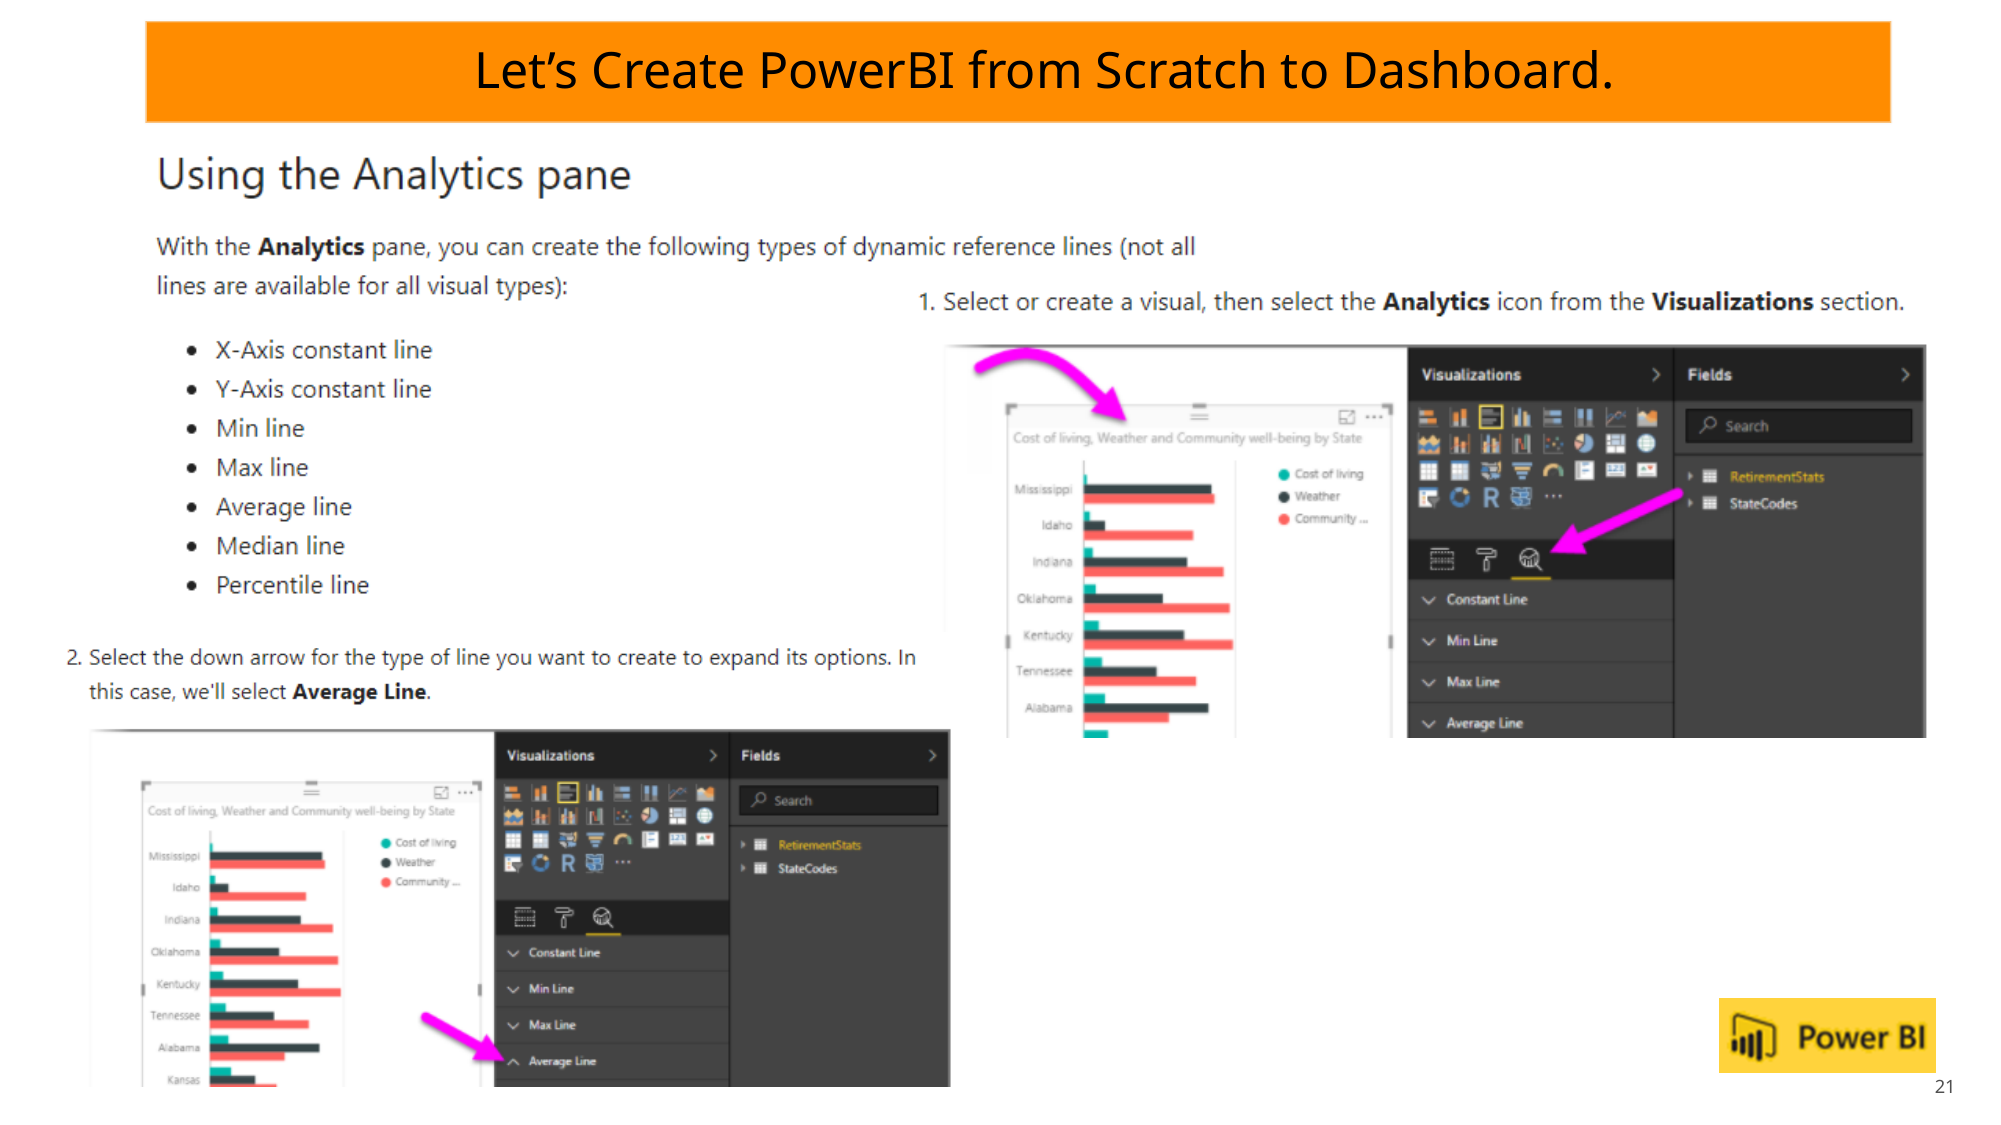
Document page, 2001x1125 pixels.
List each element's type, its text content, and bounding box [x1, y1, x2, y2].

text_box Let’s Create PowerBI from Scratch to Dashboard. [144, 20, 1893, 124]
picture [57, 144, 1936, 1088]
slide_number 21 [1864, 1076, 1956, 1099]
picture [1719, 998, 1936, 1073]
